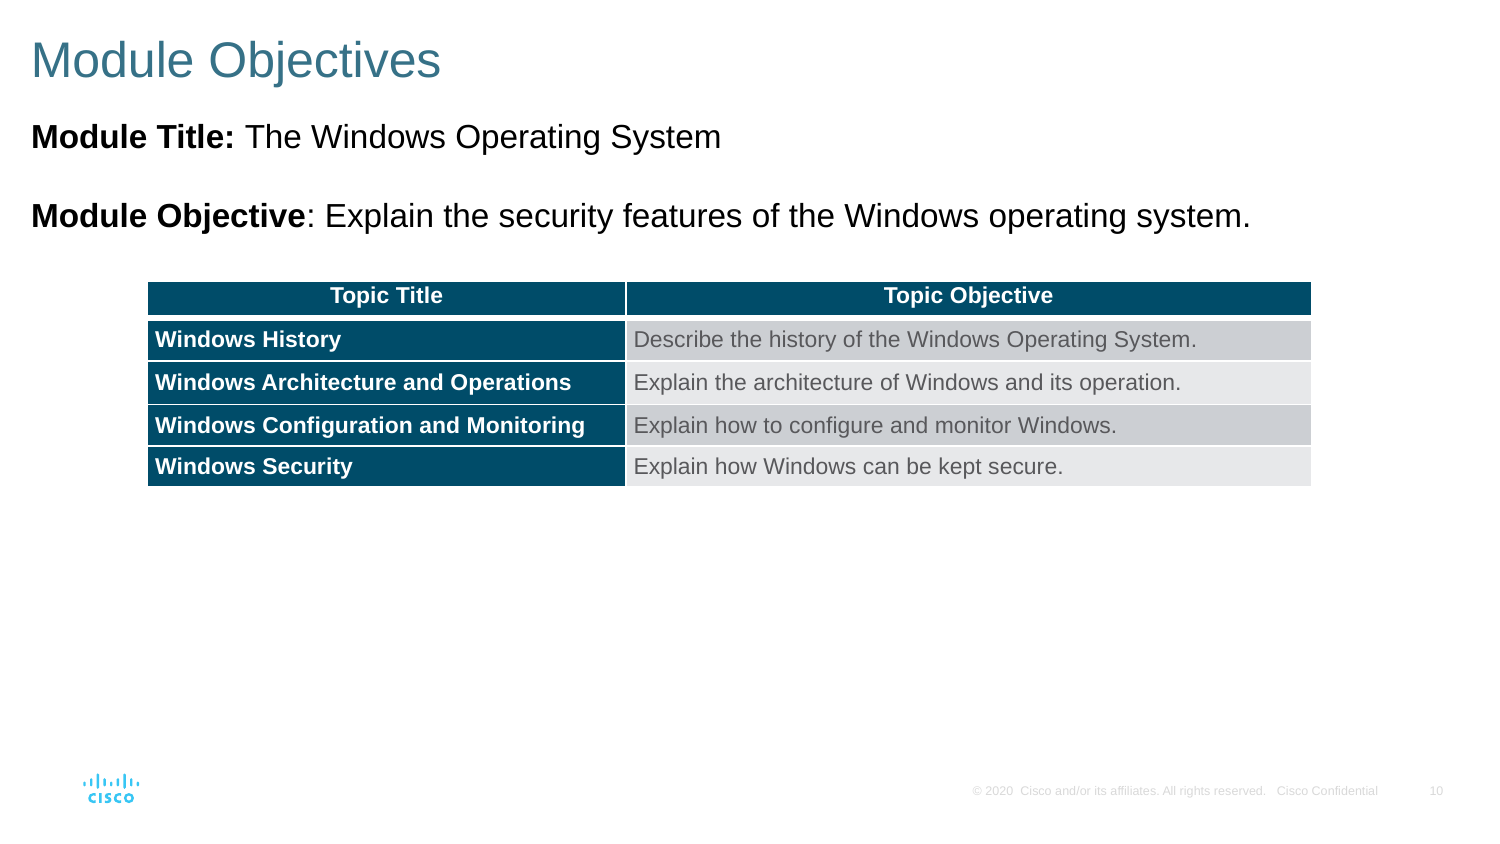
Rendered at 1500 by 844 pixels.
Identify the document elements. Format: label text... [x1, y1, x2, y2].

table_cell Windows Security [148, 447, 625, 486]
title Module Objectives [0, 6, 1500, 108]
table_cell Windows Configuration and Monitoring [148, 405, 625, 445]
table_cell Windows History [148, 321, 625, 360]
table_cell Explain how to configure and monitor Windows. [627, 405, 1311, 445]
table_cell Explain how Windows can be kept secure. [627, 447, 1311, 486]
table_cell Describe the history of the Windows Operating System. [627, 321, 1311, 360]
table_header Topic Title [148, 282, 625, 315]
table_cell Explain the architecture of Windows and its operation. [627, 362, 1311, 404]
list Module Title: The Windows Operating System Module Objective: Explain the security features of the Windows operating system. [16, 107, 1449, 244]
table_header Topic Objective [627, 282, 1311, 315]
table_cell Windows Architecture and Operations [148, 362, 625, 404]
